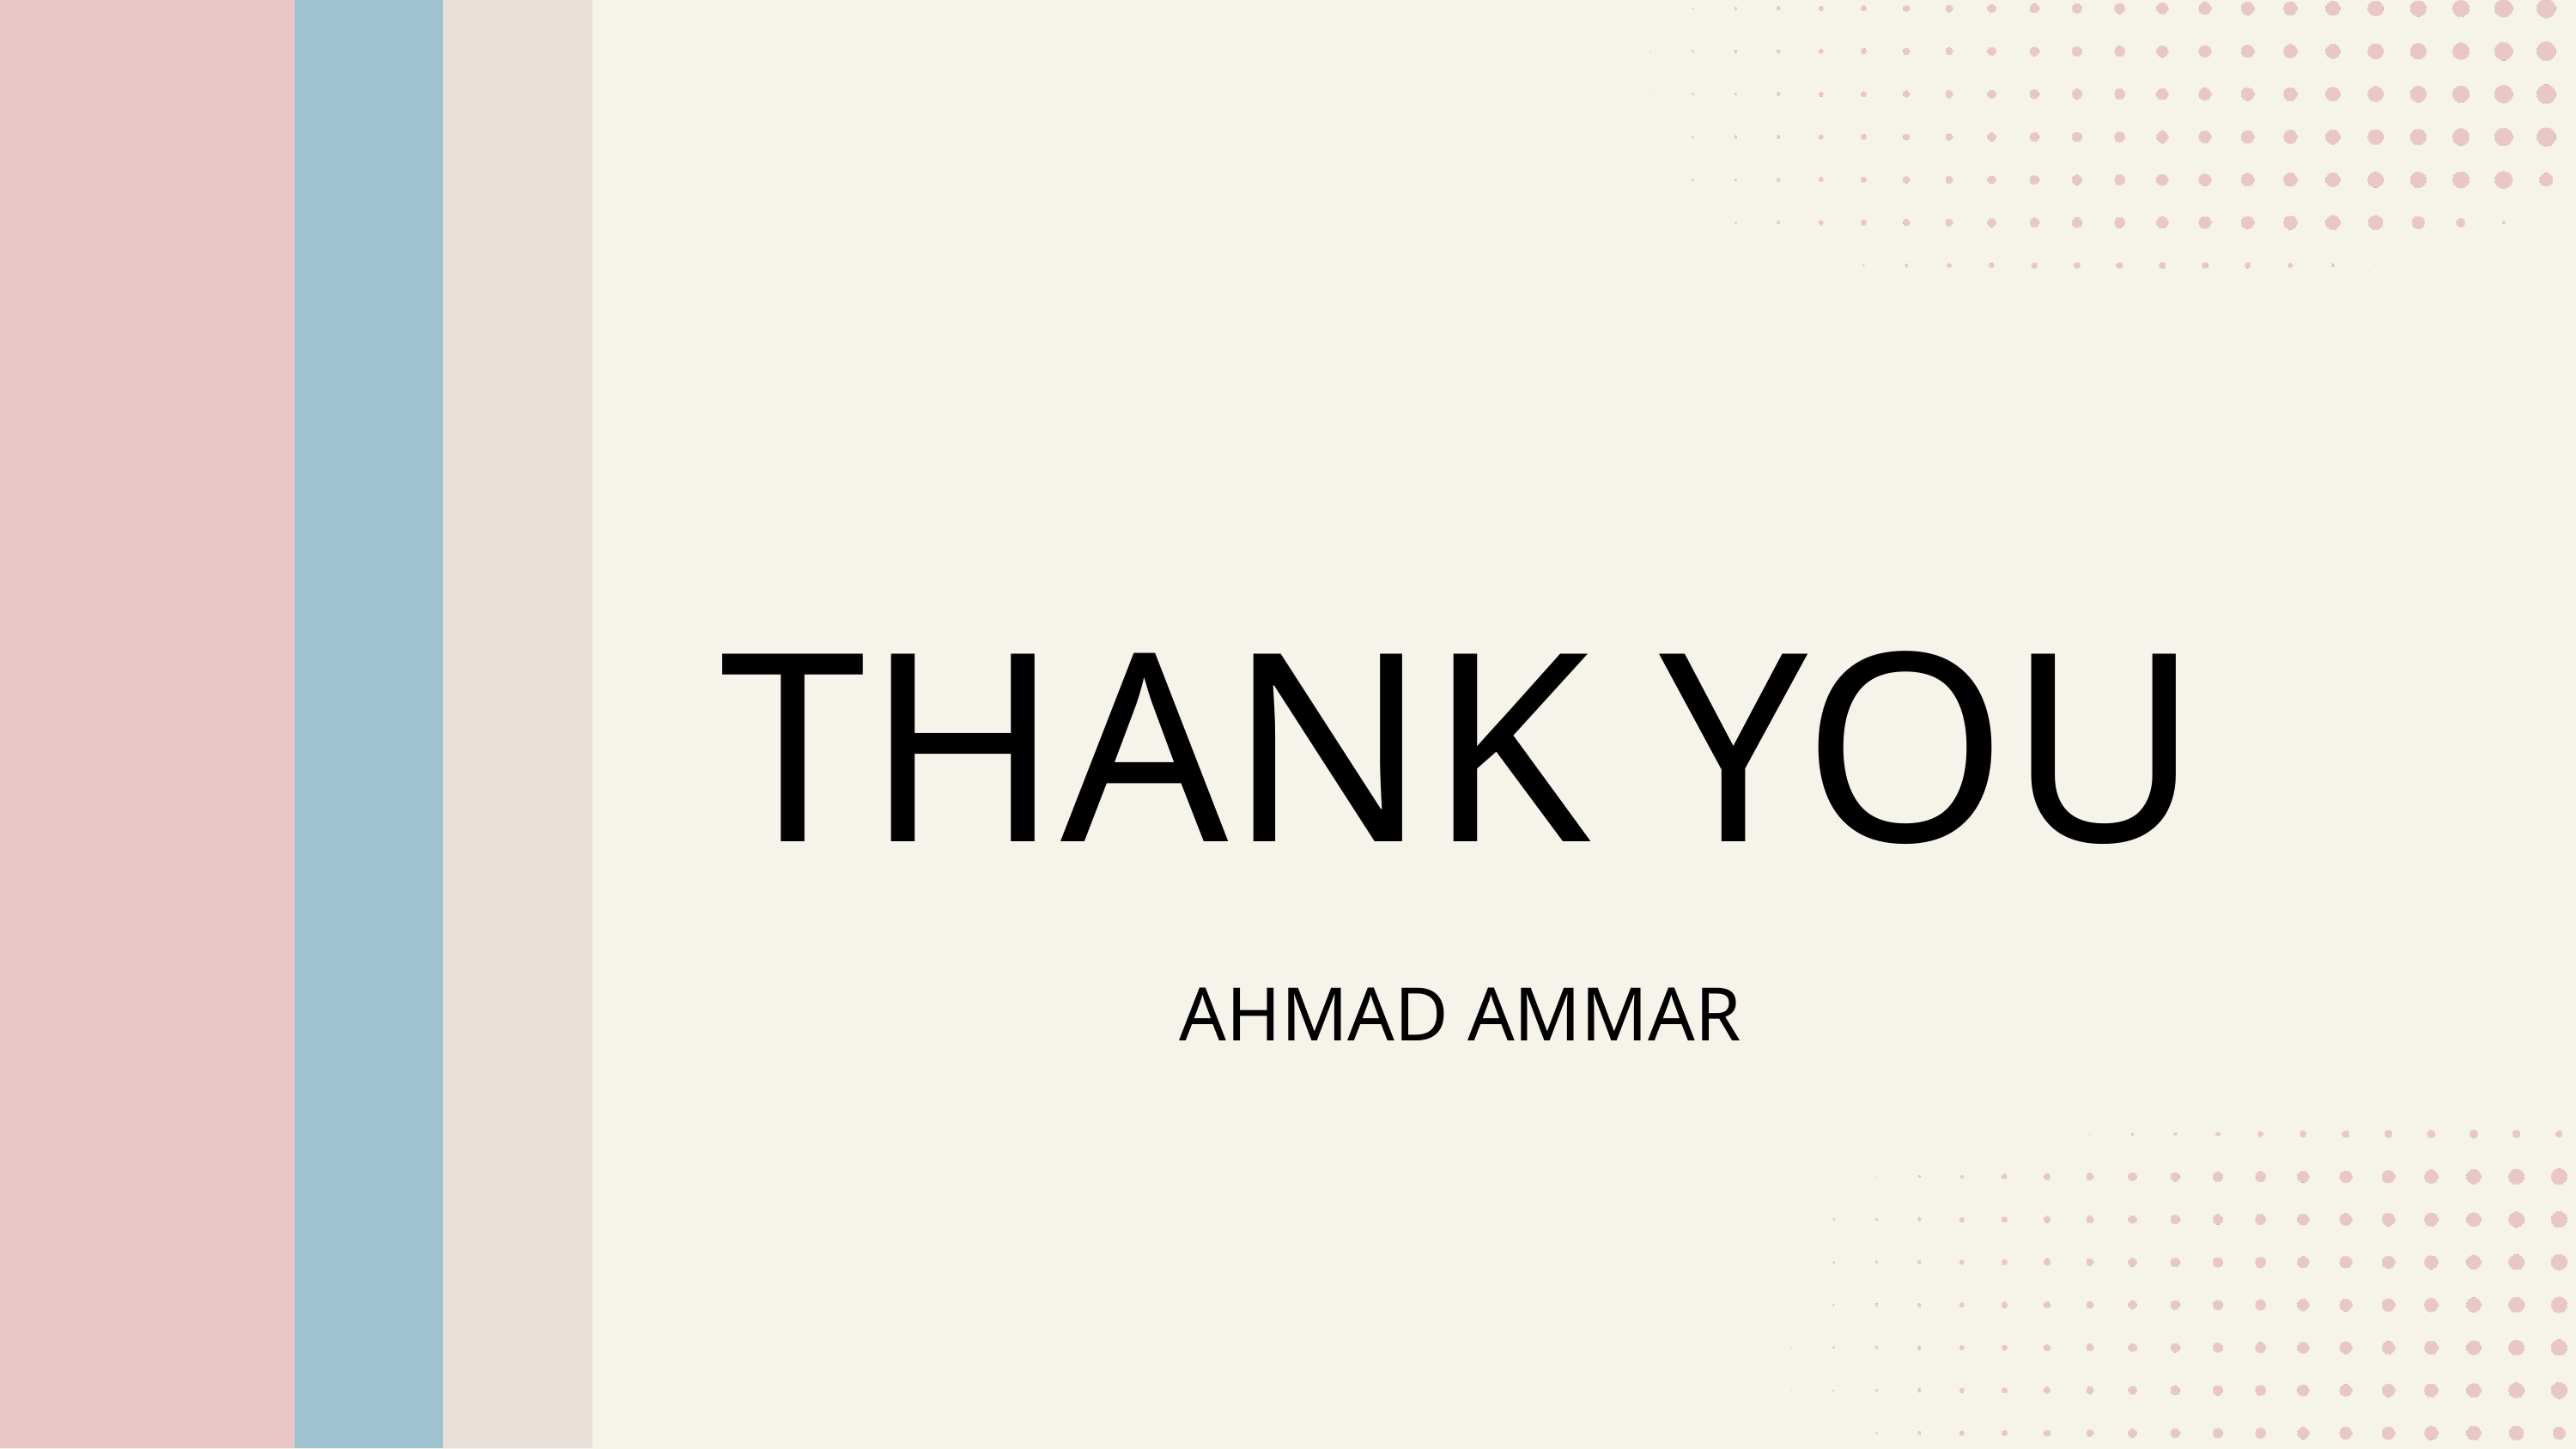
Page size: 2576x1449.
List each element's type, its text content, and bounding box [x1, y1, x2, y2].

text_box AHMAD AMMAR [708, 952, 2212, 1056]
text_box [1748, 1130, 2576, 1449]
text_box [0, 0, 593, 1449]
text_box [1607, 0, 2576, 269]
text_box THANK YOU [641, 526, 2280, 894]
